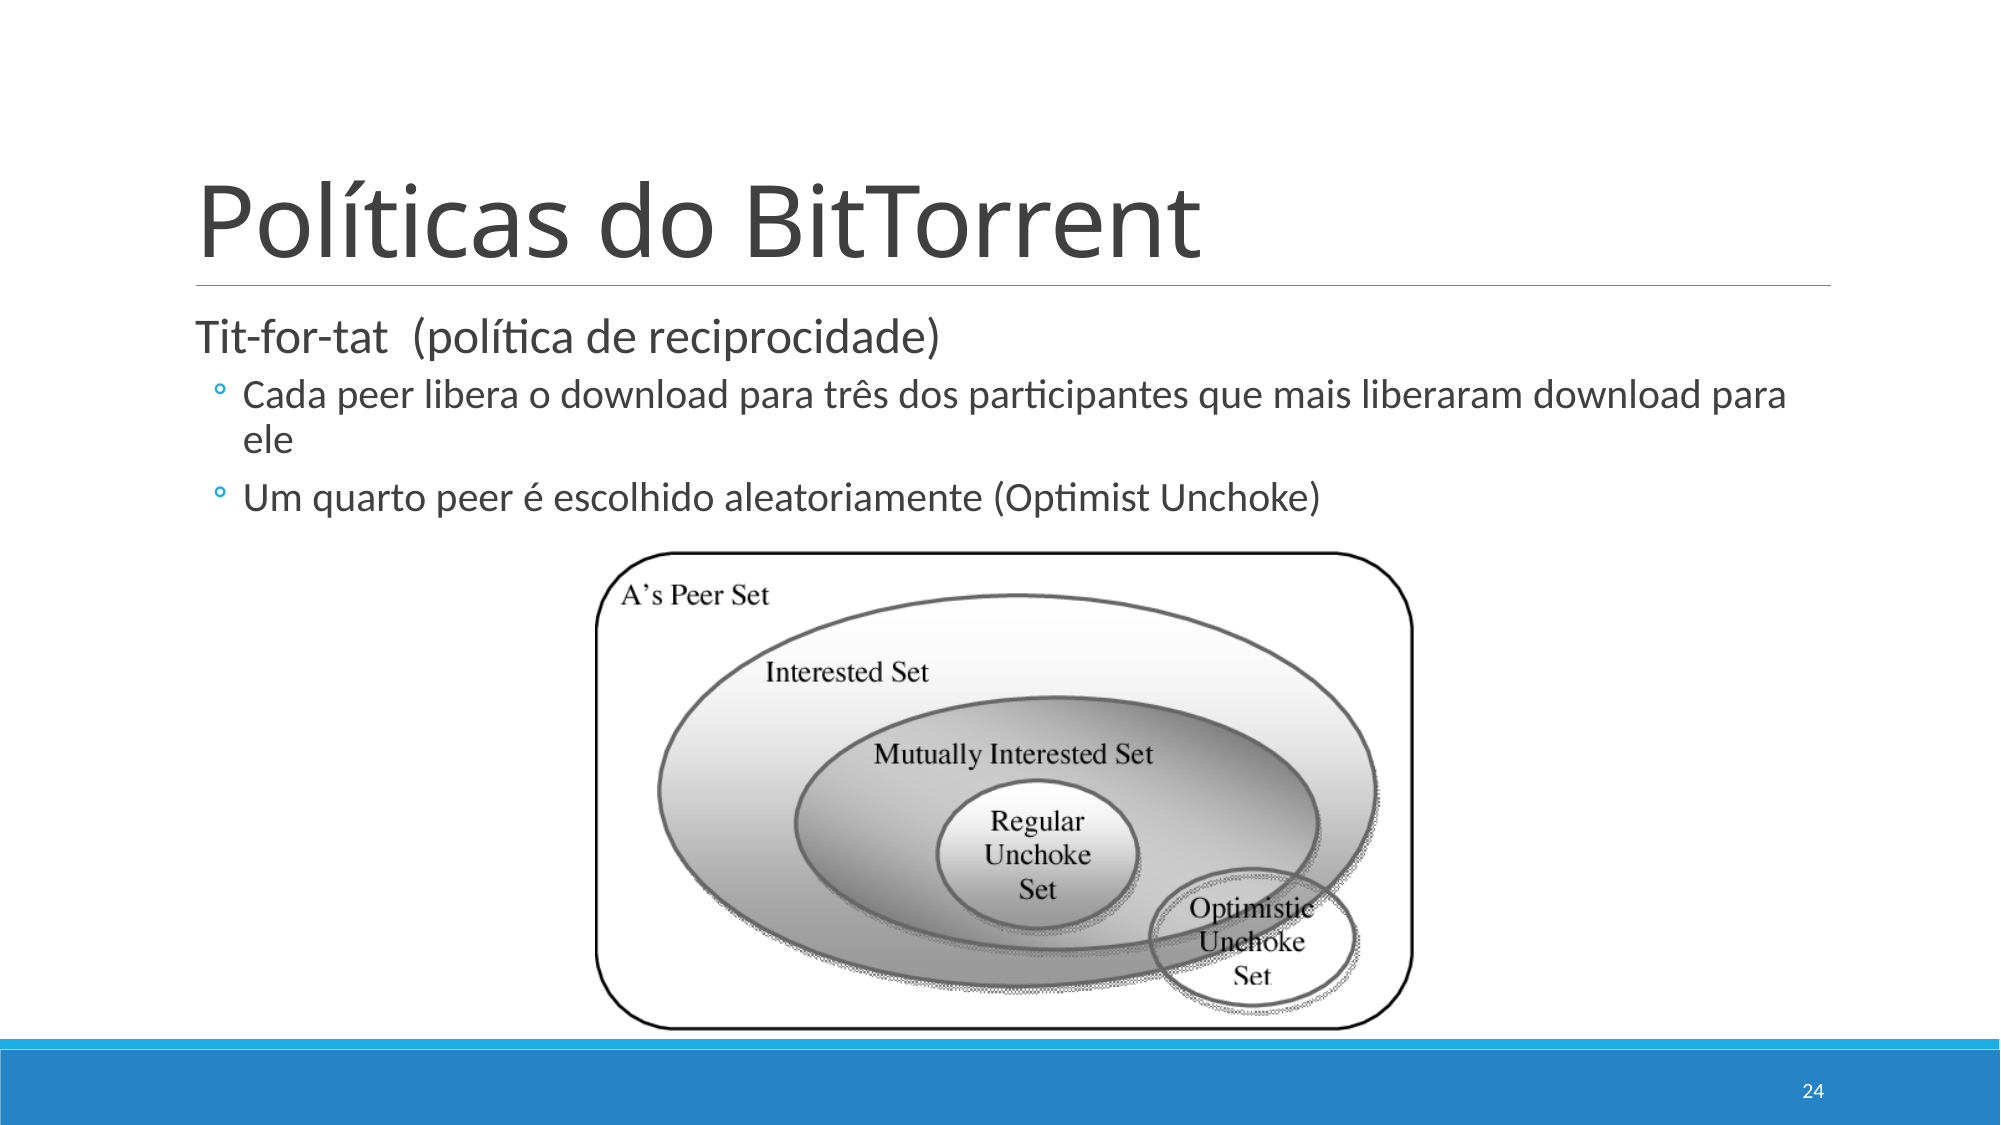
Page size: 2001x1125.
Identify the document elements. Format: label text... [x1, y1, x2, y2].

slide_number 24 [1624, 1059, 1840, 1120]
title Políticas do BitTorrent [180, 47, 1830, 285]
picture [595, 550, 1415, 1033]
list Tit-for-tat (política de reciprocidade) Cada peer libera o download para três dos participantes que mais liberaram download para ele Um quarto peer é escolhido aleatoriamente (Optimist Unchoke) [180, 302, 1830, 963]
